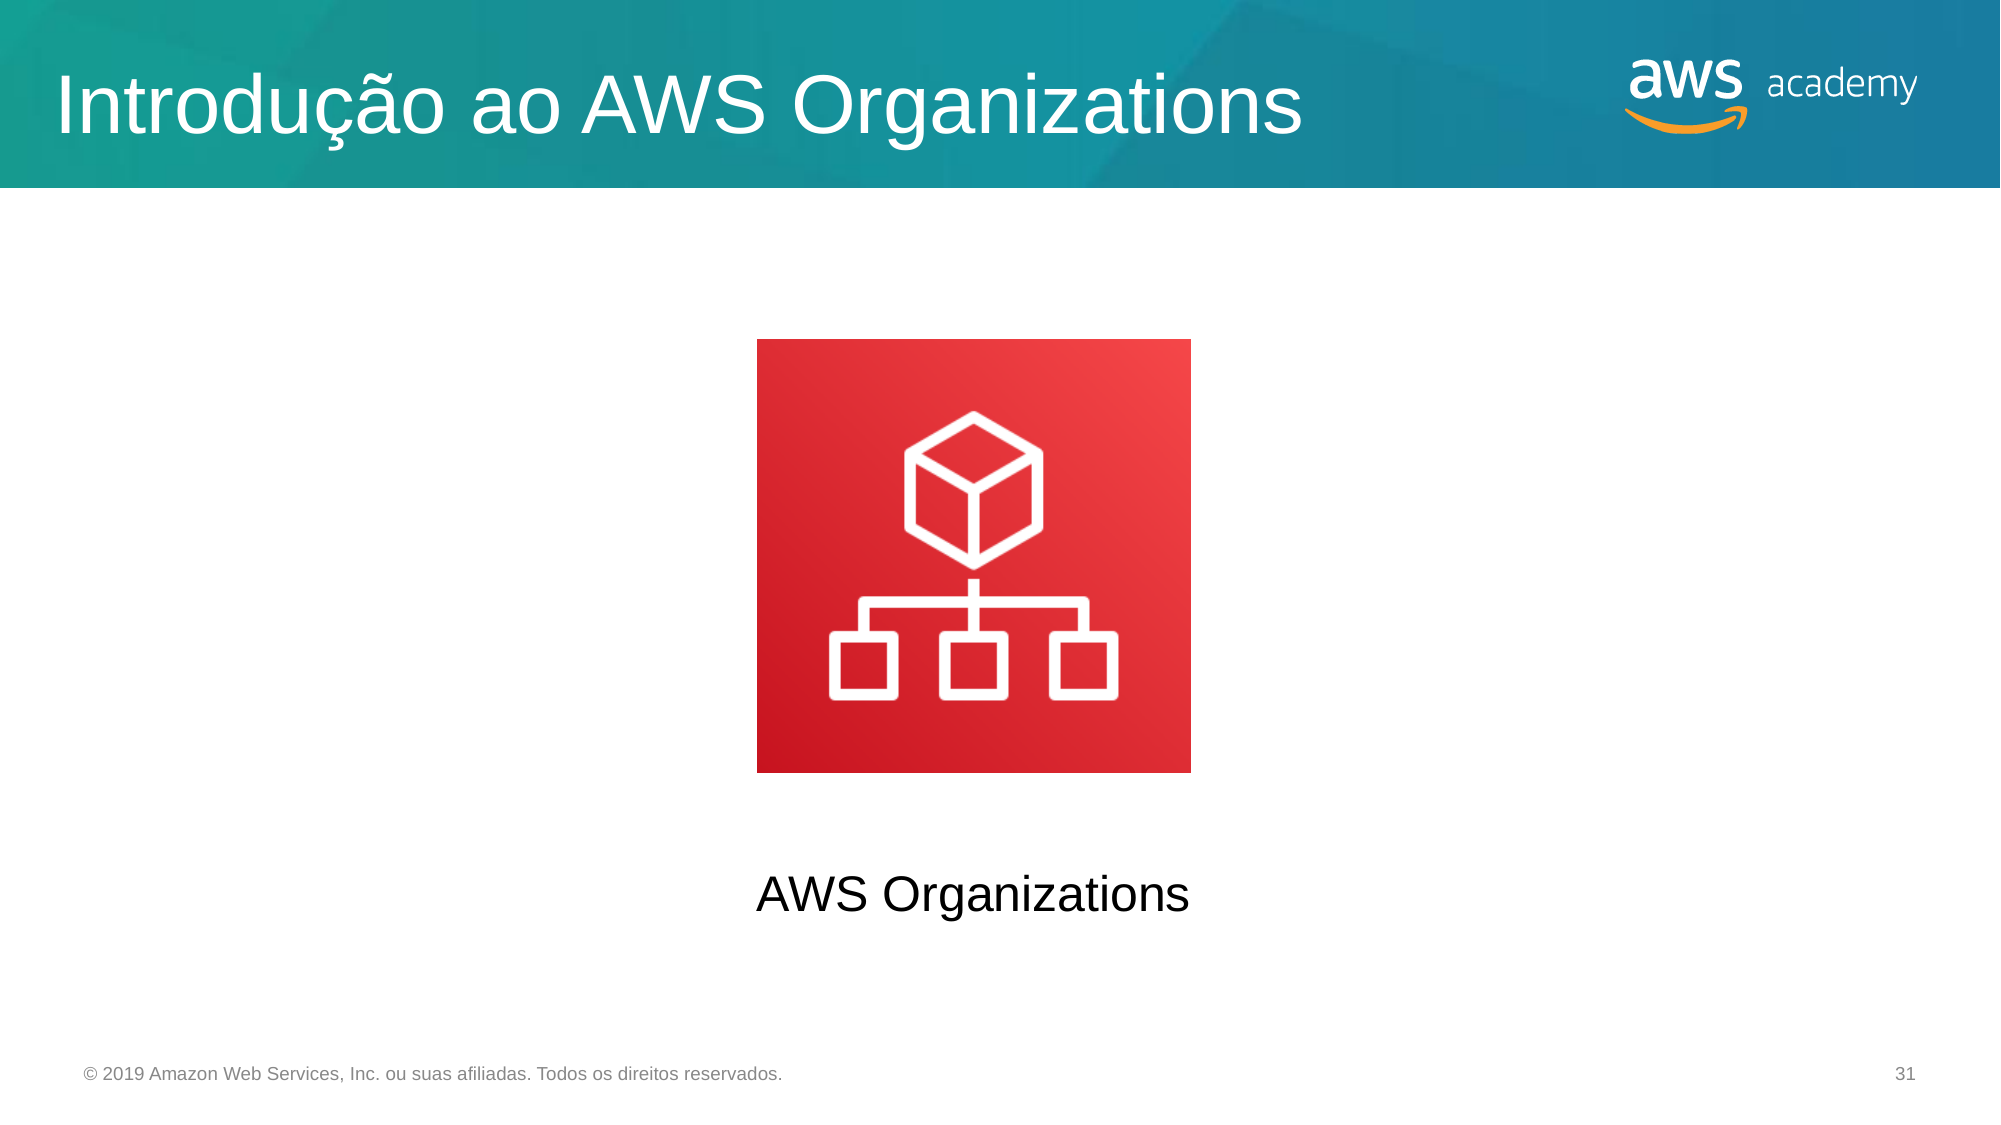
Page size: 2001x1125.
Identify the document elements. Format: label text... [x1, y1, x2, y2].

title Introdução ao AWS Organizations [39, 43, 1863, 172]
picture [0, 0, 2000, 188]
slide_number 31 [1481, 1042, 1932, 1103]
picture [757, 339, 1191, 773]
footer © 2019 Amazon Web Services, Inc. ou suas afiliadas. Todos os direitos reservados. [68, 1042, 860, 1103]
text_box AWS Organizations [731, 853, 1217, 929]
